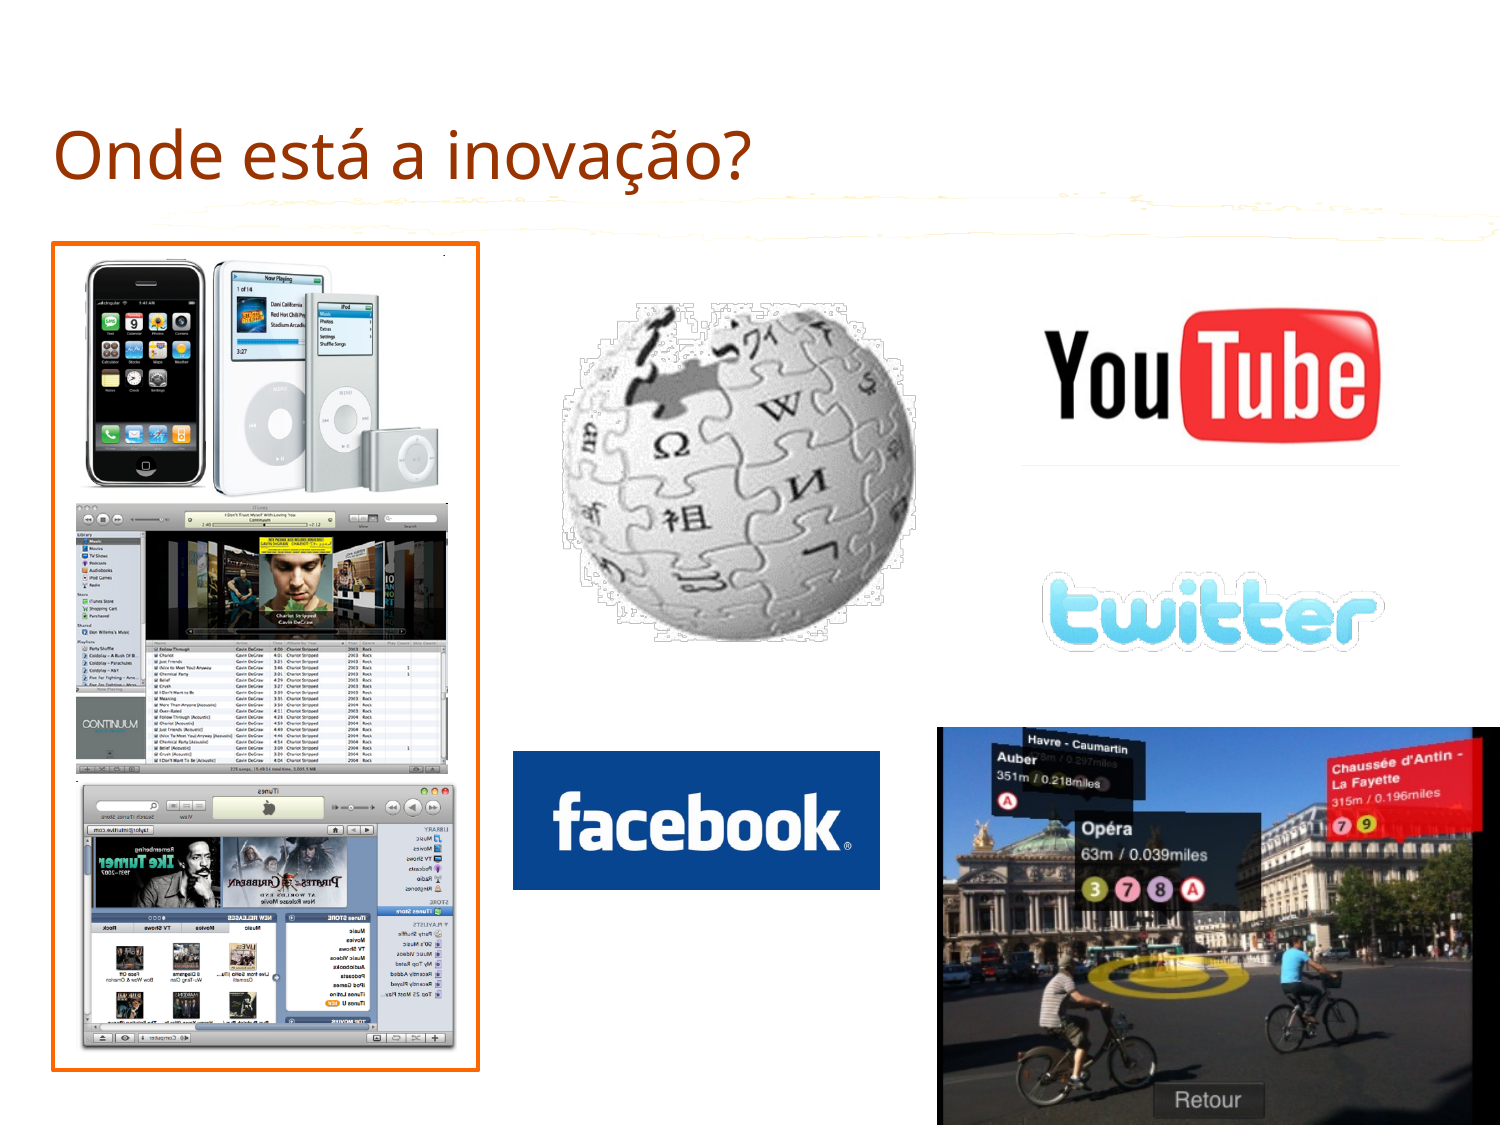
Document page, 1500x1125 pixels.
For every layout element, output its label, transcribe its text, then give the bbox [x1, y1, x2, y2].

picture [560, 302, 917, 643]
picture [1021, 538, 1402, 663]
title Onde está a inovação? [37, 12, 1434, 201]
picture [1021, 290, 1400, 467]
picture [937, 727, 1500, 1125]
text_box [52, 243, 479, 1071]
picture [513, 751, 881, 890]
